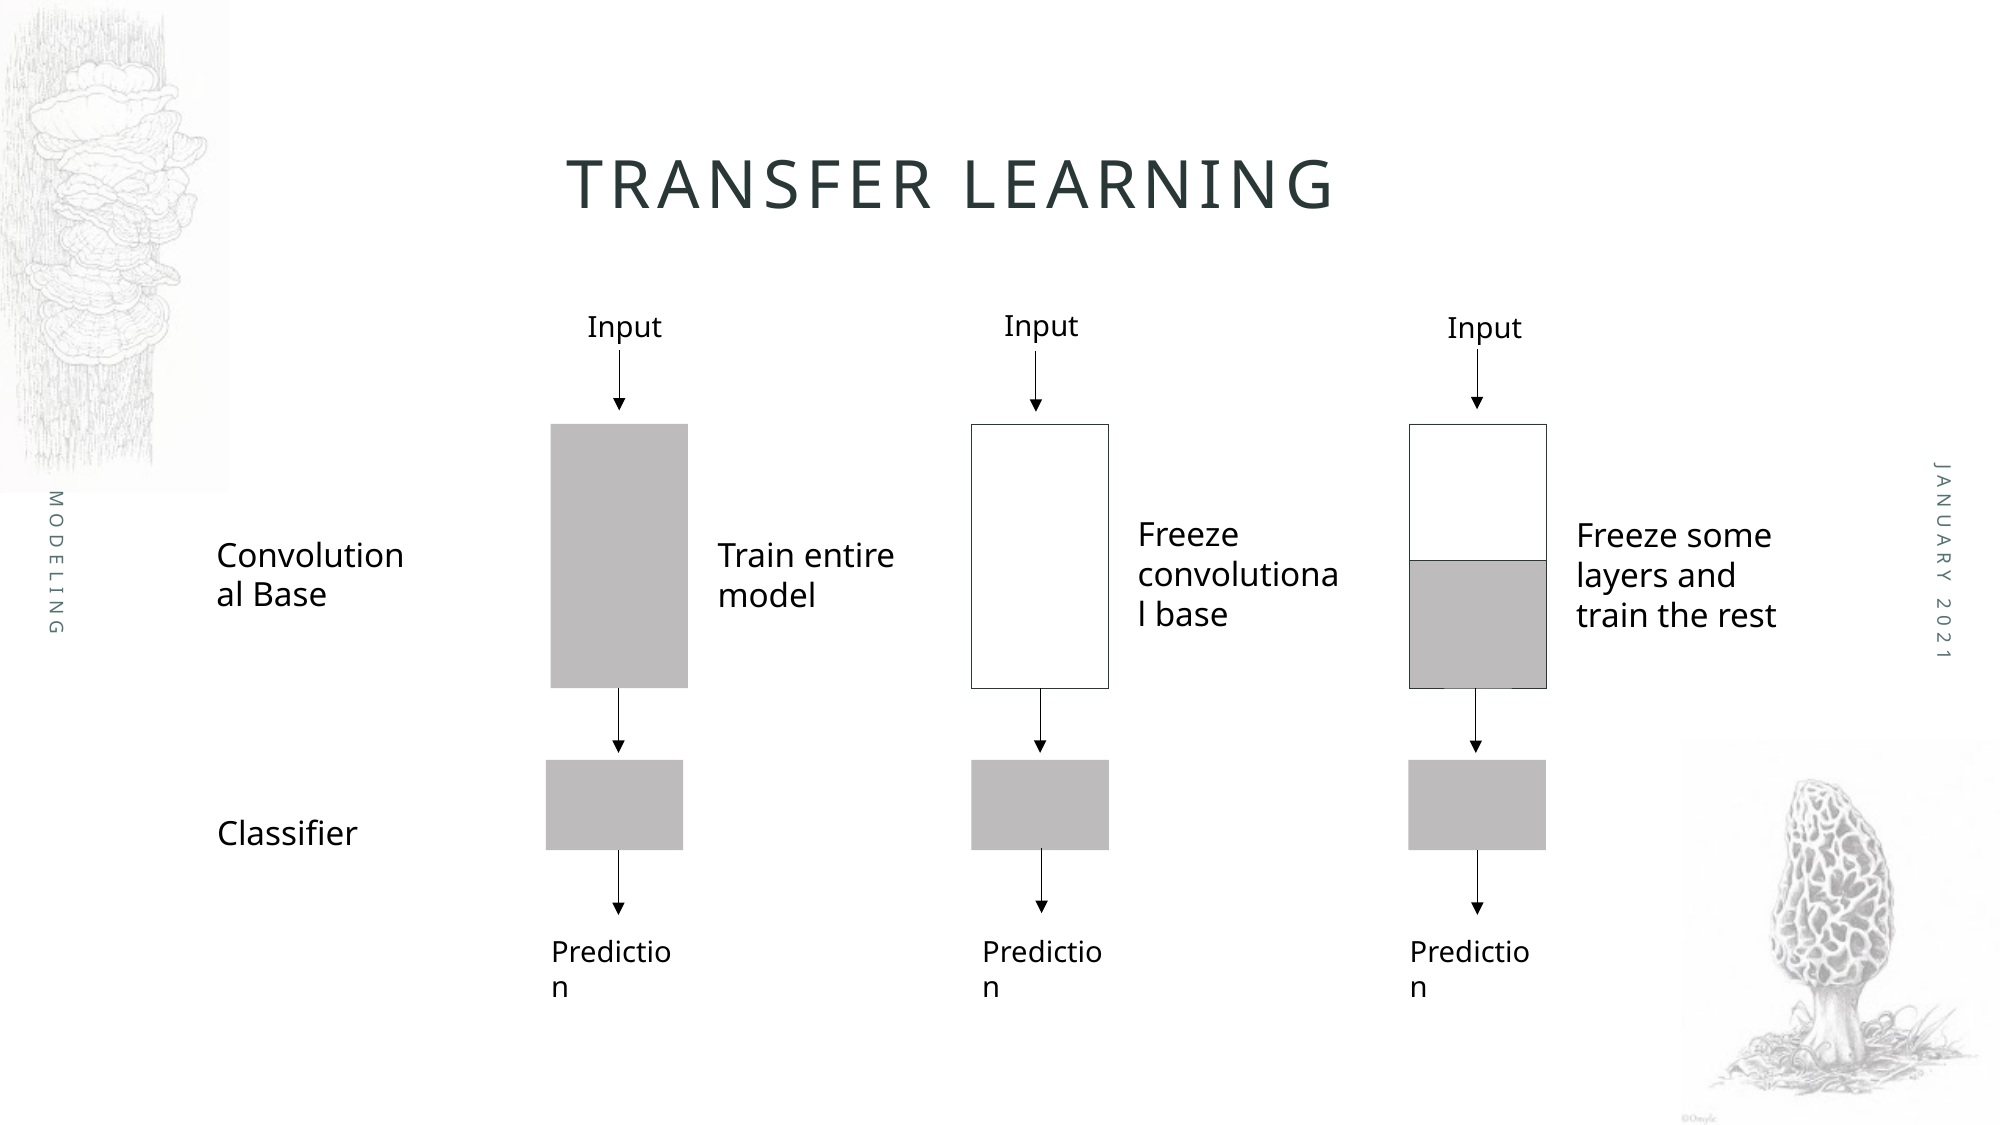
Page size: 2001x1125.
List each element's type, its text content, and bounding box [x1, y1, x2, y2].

title Transfer Learning [245, 75, 1657, 300]
footer Modeling [23, 224, 91, 900]
text_box [1407, 759, 1547, 851]
text_box Train entire model [702, 526, 937, 622]
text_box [536, 300, 701, 977]
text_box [967, 299, 1132, 977]
text_box Classifier [202, 805, 436, 860]
text_box Input [1433, 301, 1557, 352]
text_box Freeze convolutional base [1132, 506, 1357, 641]
text_box Prediction [1394, 925, 1560, 1011]
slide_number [1911, 224, 1979, 900]
text_box [1408, 423, 1548, 561]
text_box [1408, 561, 1548, 689]
text_box Convolutional Base [201, 526, 436, 621]
text_box Freeze some layers and train the rest [1561, 506, 1795, 641]
